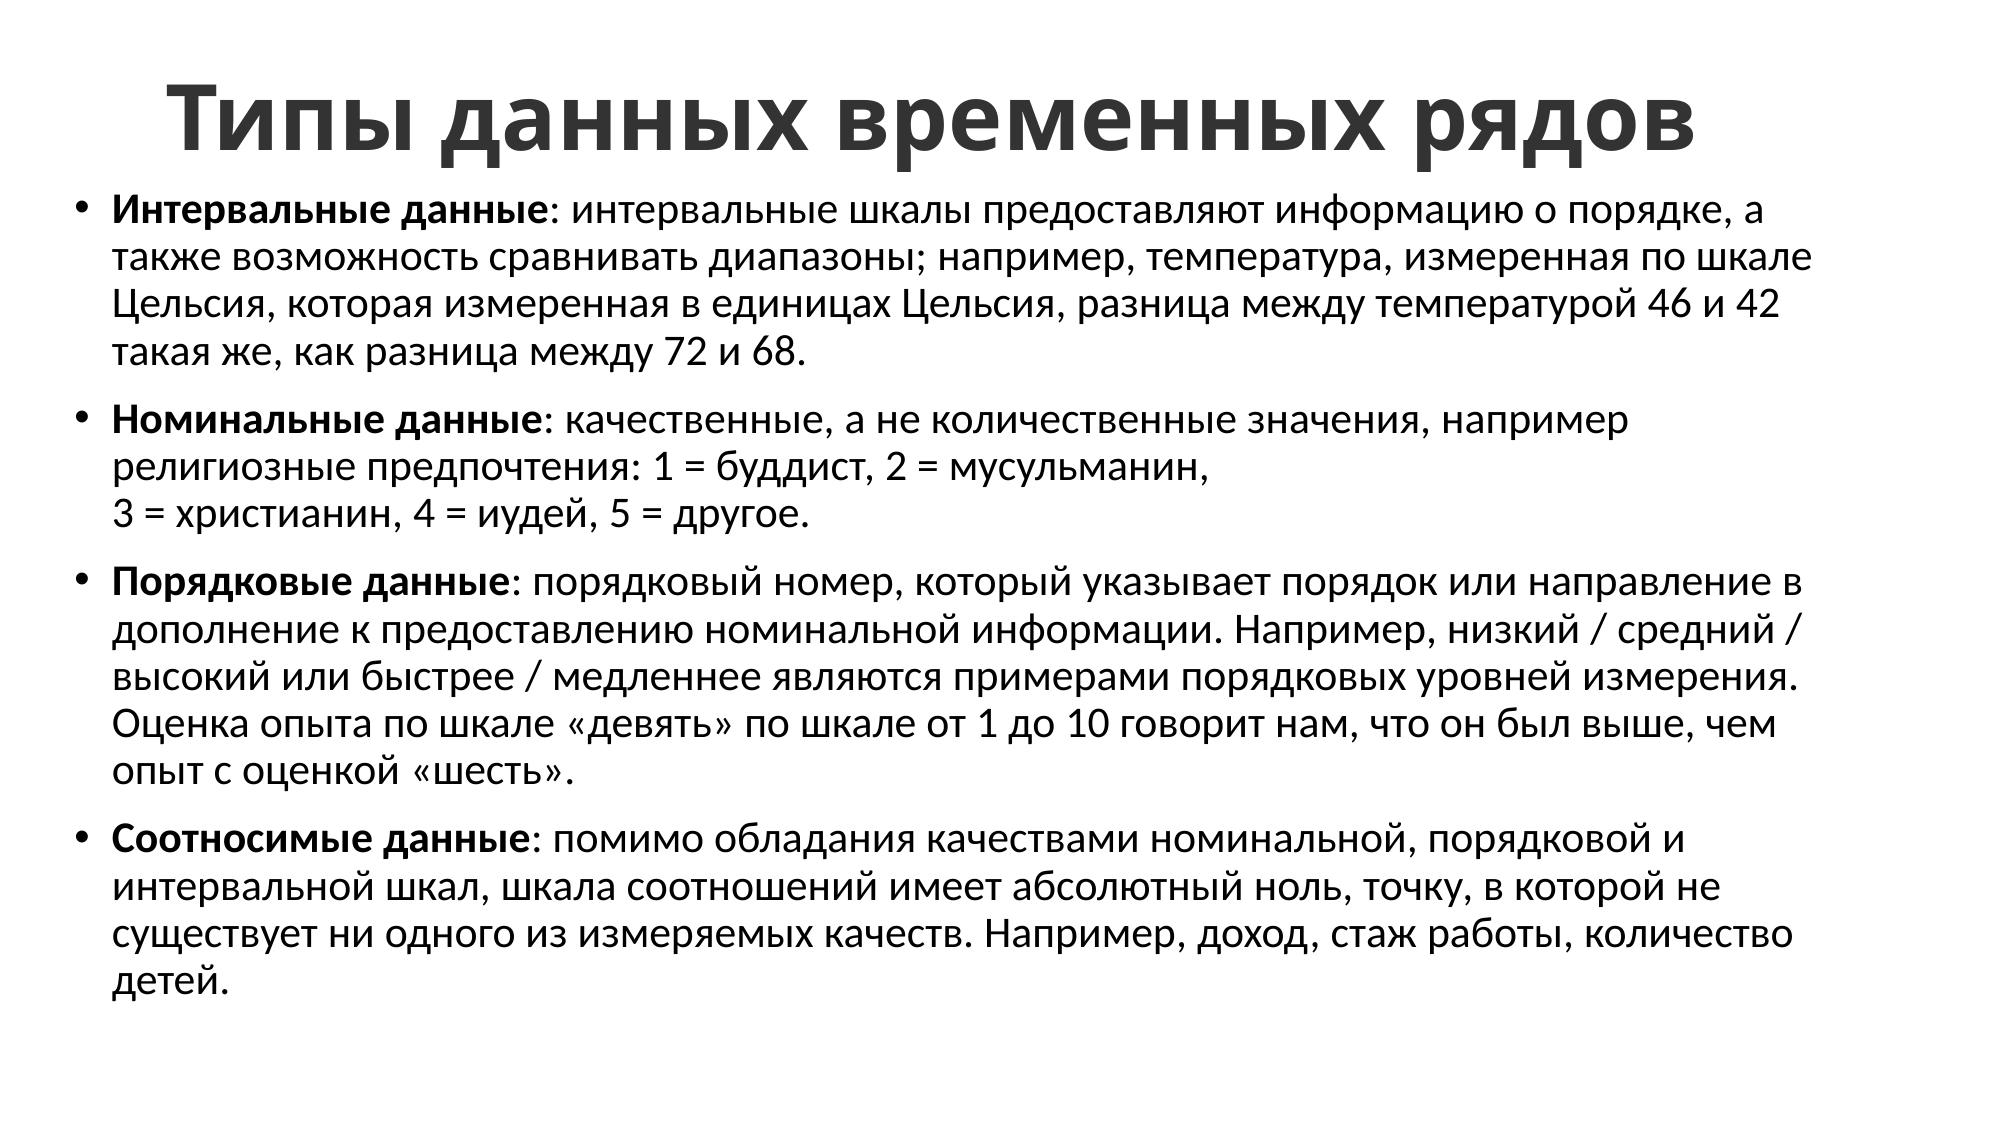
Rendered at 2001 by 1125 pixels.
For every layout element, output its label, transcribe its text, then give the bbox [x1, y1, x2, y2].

list Интервальные данные: интервальные шкалы предоставляют информацию о порядке, а также возможность сравнивать диапазоны; например, температура, измеренная по шкале Цельсия, которая измеренная в единицах Цельсия, разница между температурой 46 и 42 такая же, как разница между 72 и 68. Номинальные данные: качественные, а не количественные значения, например религиозные предпочтения: 1 = буддист, 2 = мусульманин, 3 = христианин, 4 = иудей, 5 = другое. Порядковые данные: порядковый номер, который указывает порядок или направление в дополнение к предоставлению номинальной информации. Например, низкий / средний / высокий или быстрее / медленнее являются примерами порядковых уровней измерения. Оценка опыта по шкале «девять» по шкале от 1 до 10 говорит нам, что он был выше, чем опыт с оценкой «шесть». Соотносимые данные: помимо обладания качествами номинальной, порядковой и интервальной шкал, шкала соотношений имеет абсолютный ноль, точку, в которой не существует ни одного из измеряемых качеств. Например, доход, стаж работы, количество детей. [59, 178, 1850, 1102]
title Типы данных временных рядов [150, 12, 1875, 230]
text_box [59, 459, 1146, 1125]
